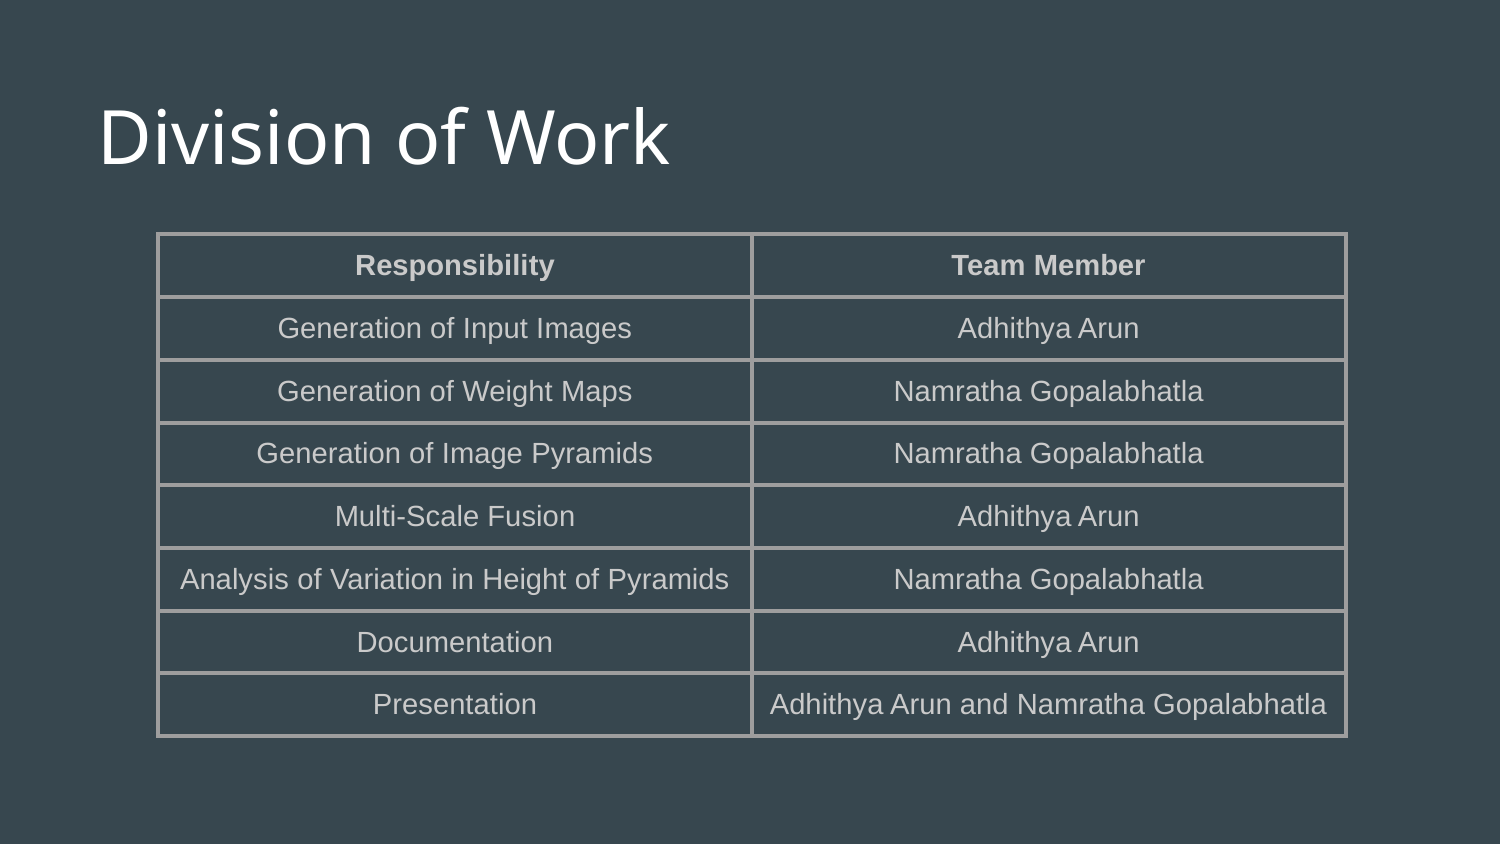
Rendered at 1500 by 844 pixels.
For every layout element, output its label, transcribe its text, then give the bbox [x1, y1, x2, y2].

table_cell Analysis of Variation in Height of Pyramids [160, 550, 750, 609]
table_cell Adhithya Arun [754, 613, 1344, 671]
table_cell Namratha Gopalabhatla [754, 425, 1344, 483]
table_cell Adhithya Arun [754, 299, 1344, 358]
table_cell Adhithya Arun [754, 487, 1344, 546]
table_cell Generation of Input Images [160, 299, 750, 358]
table_cell Namratha Gopalabhatla [754, 362, 1344, 421]
table_cell Generation of Weight Maps [160, 362, 750, 421]
title Division of Work [82, 64, 1371, 206]
table_header Responsibility [160, 236, 750, 295]
table_cell Presentation [160, 675, 750, 734]
table_cell Generation of Image Pyramids [160, 425, 750, 483]
table_header Team Member [754, 236, 1344, 295]
table_cell Adhithya Arun and Namratha Gopalabhatla [754, 675, 1344, 734]
table_cell Multi-Scale Fusion [160, 487, 750, 546]
table_cell Documentation [160, 613, 750, 671]
table_cell Namratha Gopalabhatla [754, 550, 1344, 609]
